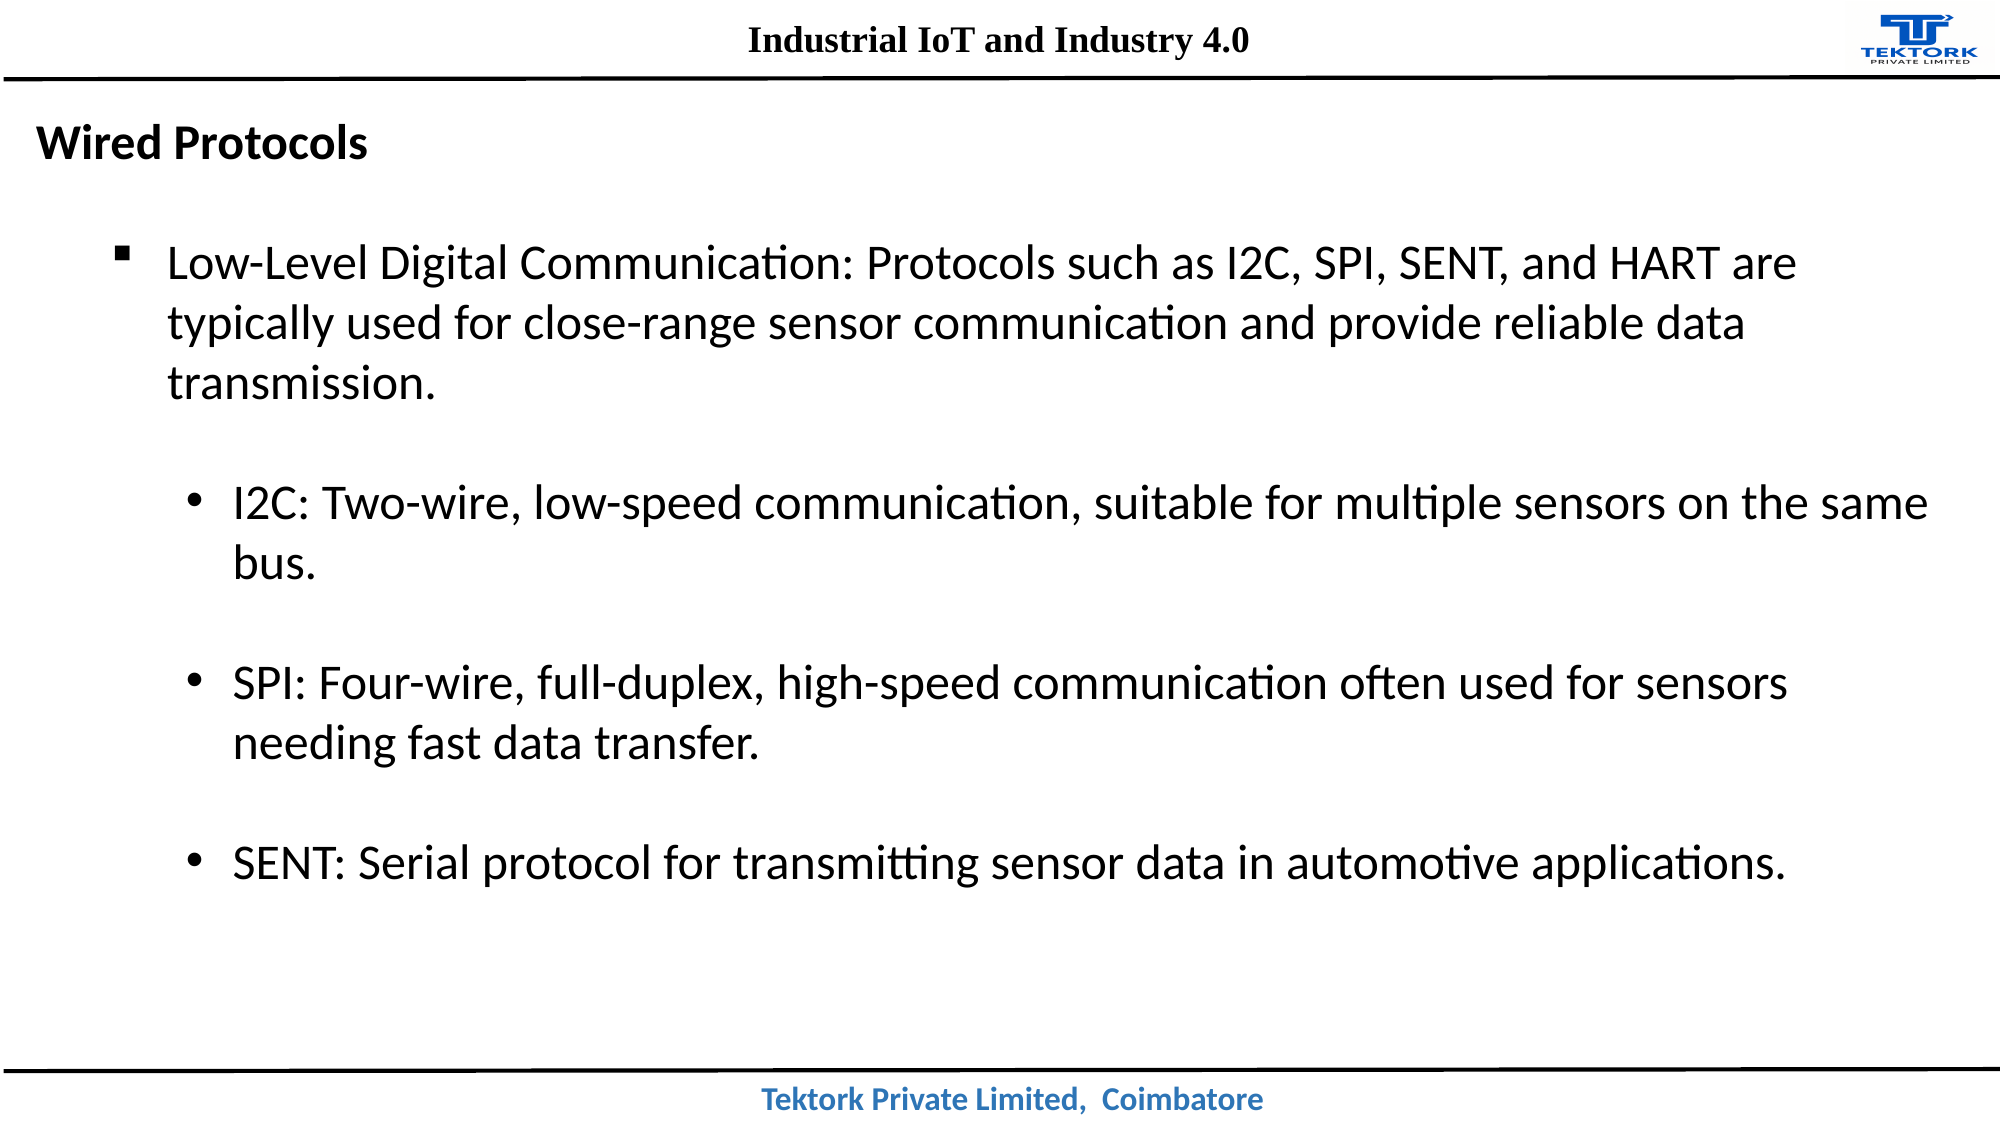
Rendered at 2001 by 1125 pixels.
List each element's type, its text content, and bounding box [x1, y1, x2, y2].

picture [1845, 1, 1995, 77]
text_box Wired Protocols Low-Level Digital Communication: Protocols such as I2C, SPI, SENT, and HART are typically used for close-range sensor communication and provide reliable data transmission. I2C: Two-wire, low-speed communication, suitable for multiple sensors on the same bus. SPI: Four-wire, full-duplex, high-speed communication often used for sensors needing fast data transfer. SENT: Serial protocol for transmitting sensor data in automotive applications. [21, 101, 1973, 957]
text_box Industrial IoT and Industry 4.0 [732, 7, 1267, 68]
text_box Tektork Private Limited, Coimbatore [419, 1072, 1608, 1125]
